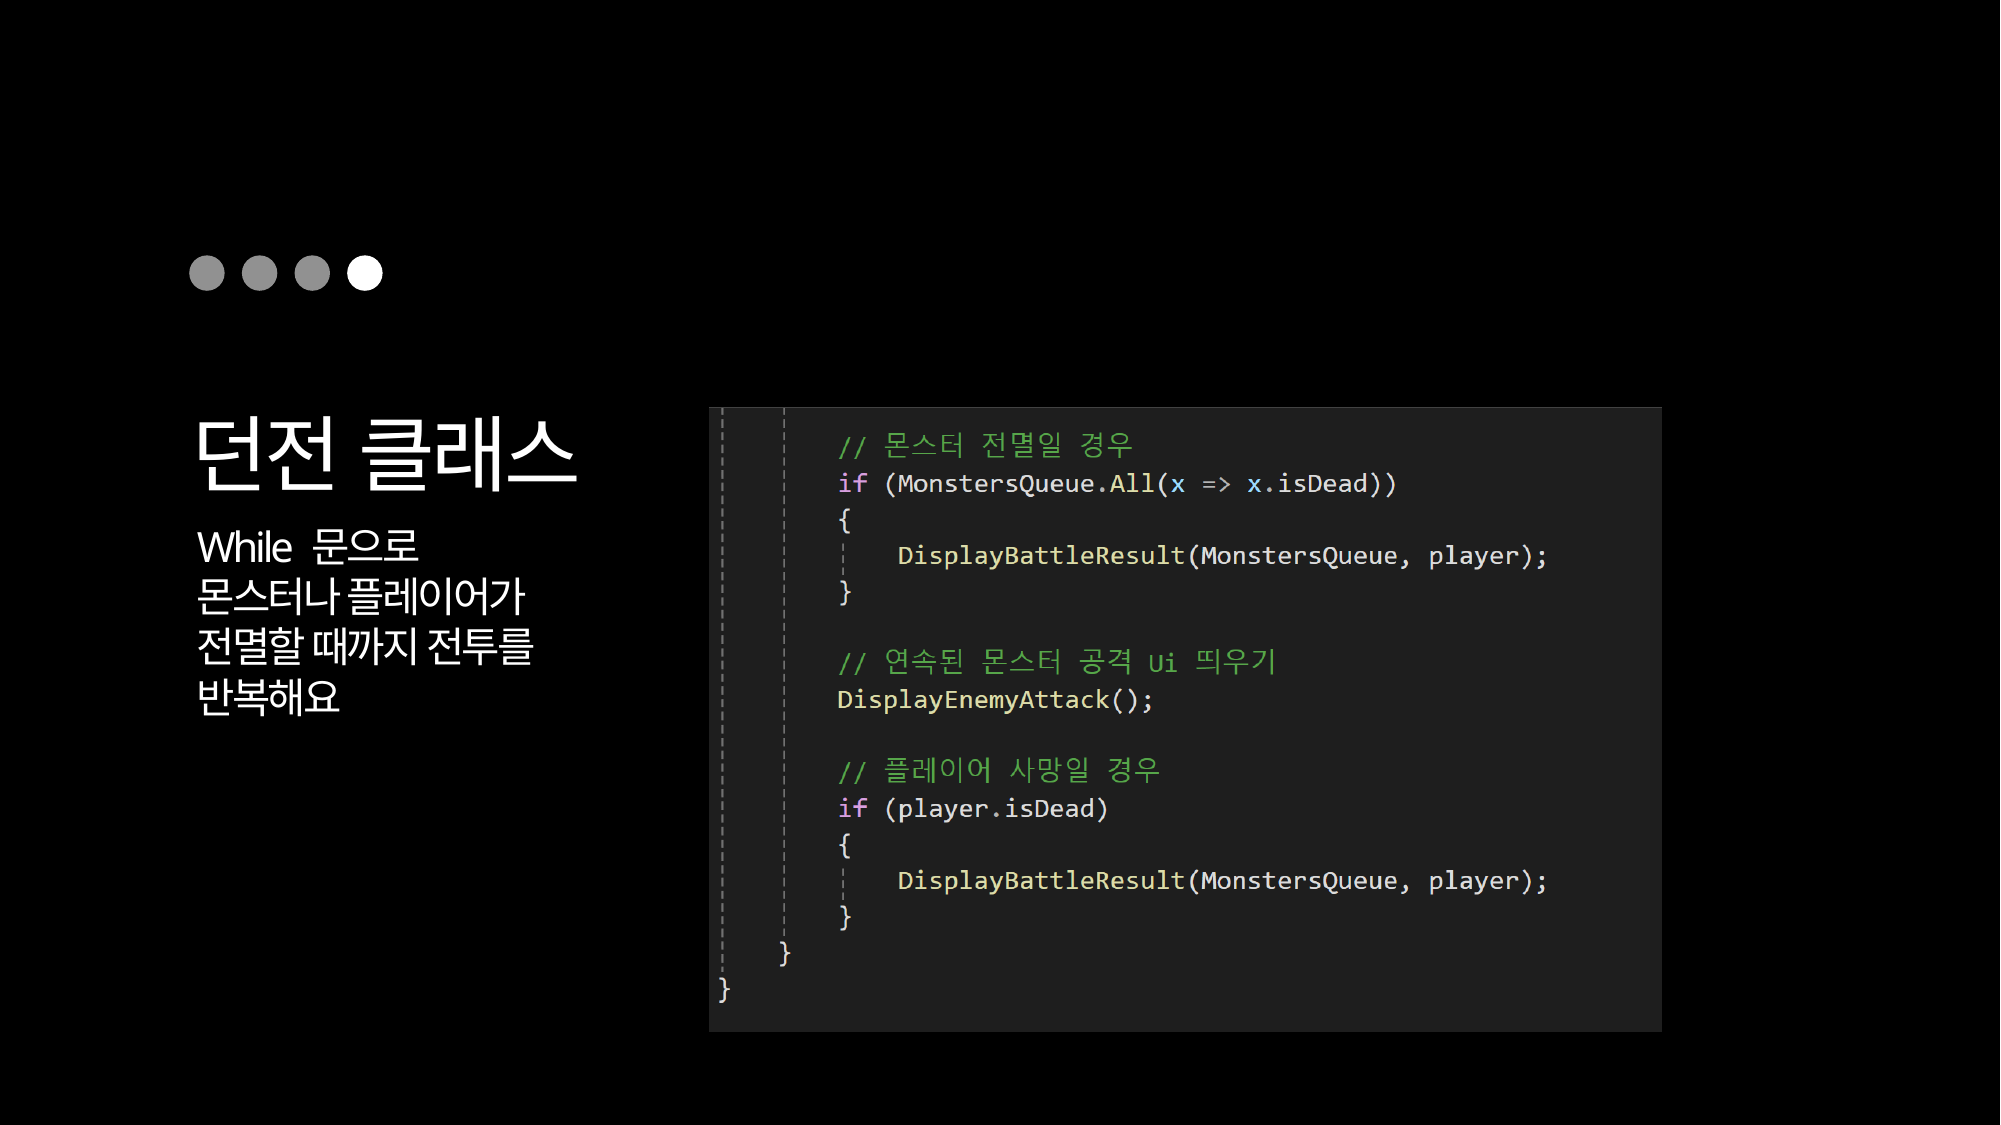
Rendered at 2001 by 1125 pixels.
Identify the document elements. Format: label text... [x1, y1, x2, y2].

text_box [345, 253, 385, 293]
text_box [240, 253, 279, 293]
text_box [187, 253, 227, 293]
text_box 던전 클래스 [176, 394, 596, 509]
text_box While 문으로 몬스터나 플레이어가 전멸할 때까지 전투를 반복해요 [182, 513, 559, 729]
picture [709, 407, 1662, 1032]
text_box [292, 253, 332, 293]
